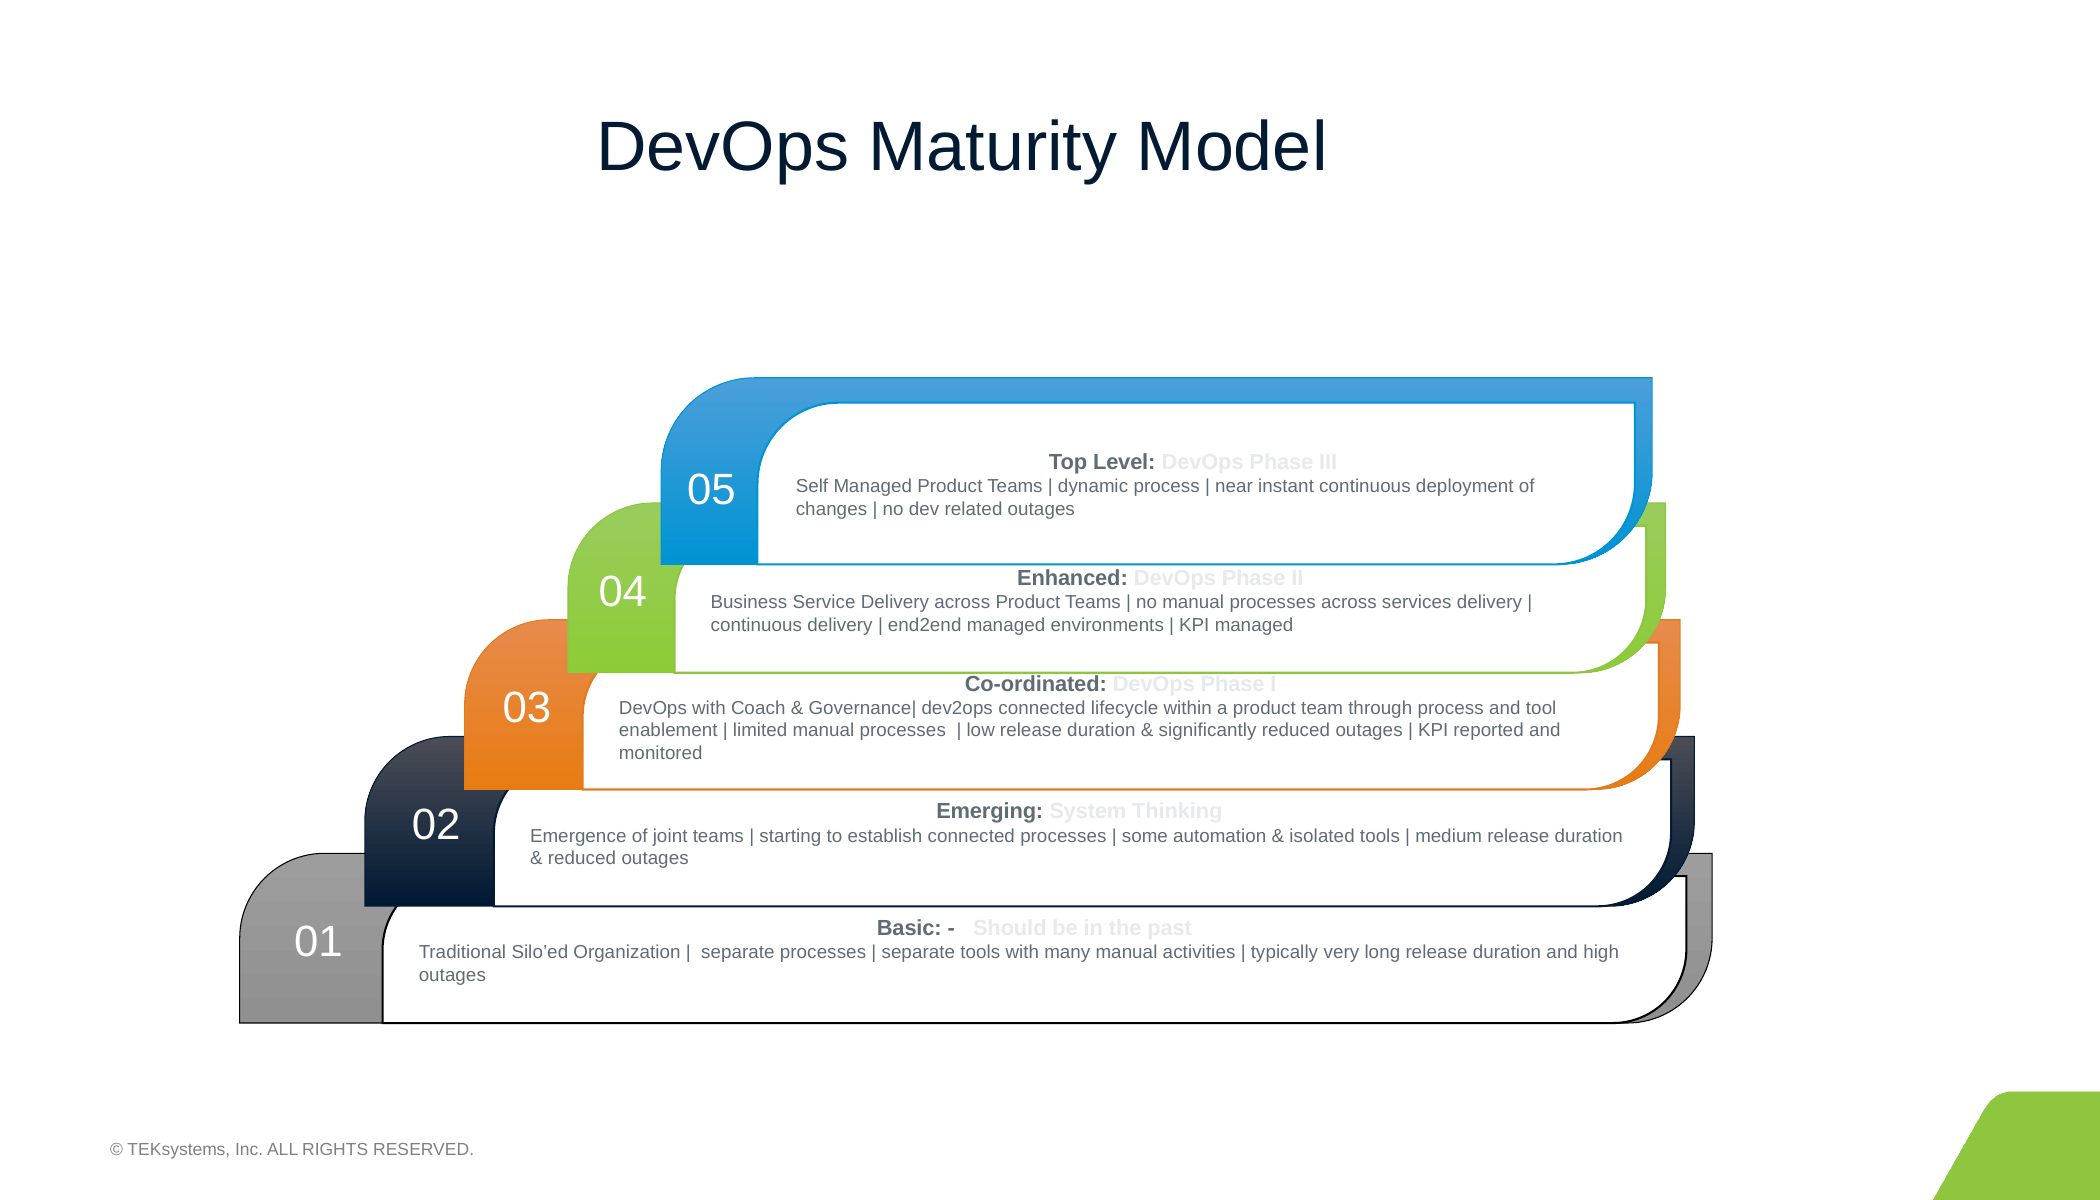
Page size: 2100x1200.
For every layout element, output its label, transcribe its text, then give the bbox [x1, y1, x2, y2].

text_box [239, 853, 1713, 1023]
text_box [464, 619, 1681, 790]
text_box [364, 736, 1695, 907]
text_box DevOps Maturity Model [581, 102, 1632, 194]
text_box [661, 377, 1653, 565]
picture [1916, 1091, 2100, 1200]
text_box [567, 502, 1666, 673]
